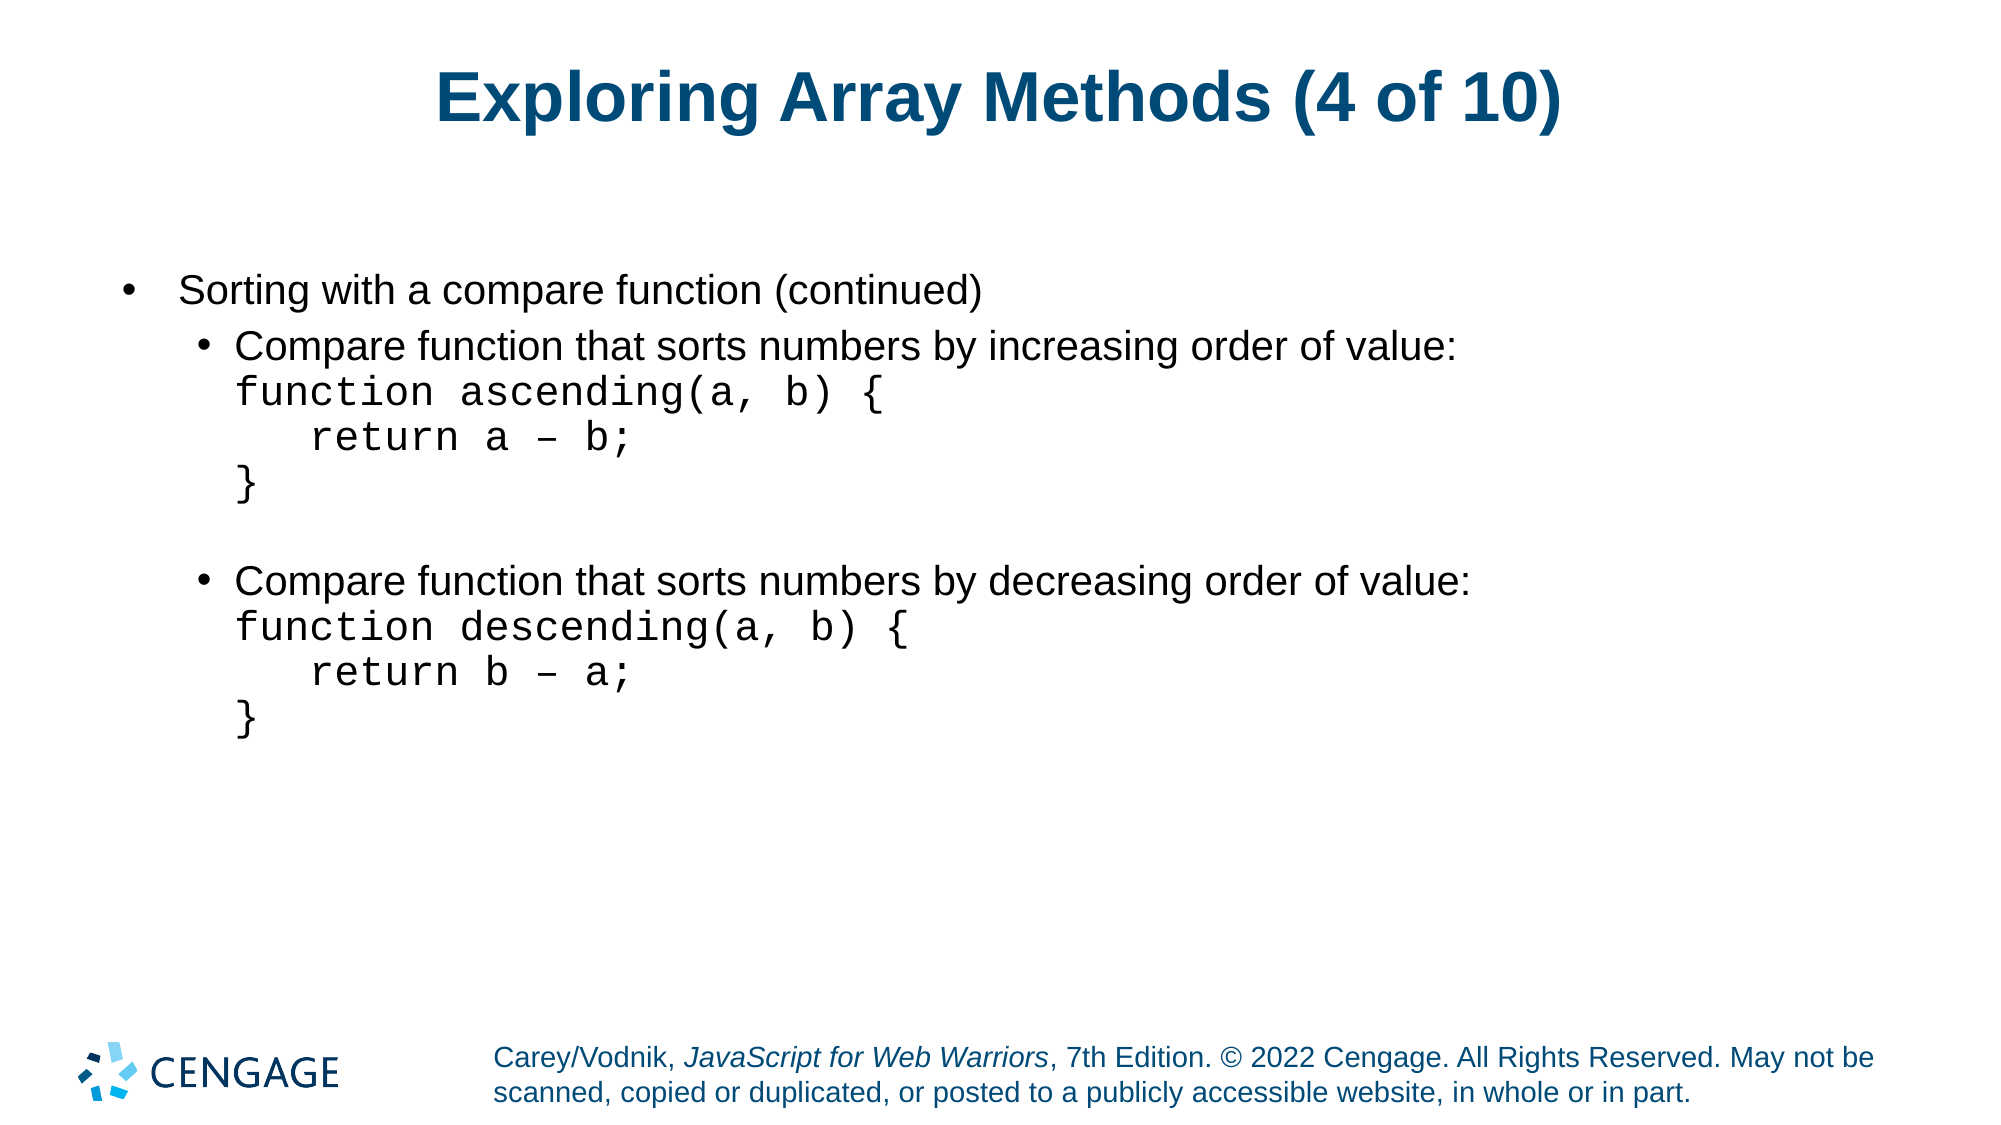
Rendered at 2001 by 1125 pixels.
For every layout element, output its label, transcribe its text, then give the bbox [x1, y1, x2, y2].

list Sorting with a compare function (continued) Compare function that sorts numbers by increasing order of value: function ascending(a, b) { return a – b; } Compare function that sorts numbers by decreasing order of value: function descending(a, b) { return b – a; } [121, 268, 1880, 990]
picture [78, 1042, 338, 1101]
title Exploring Array Methods (4 of 10) [137, 59, 1863, 171]
